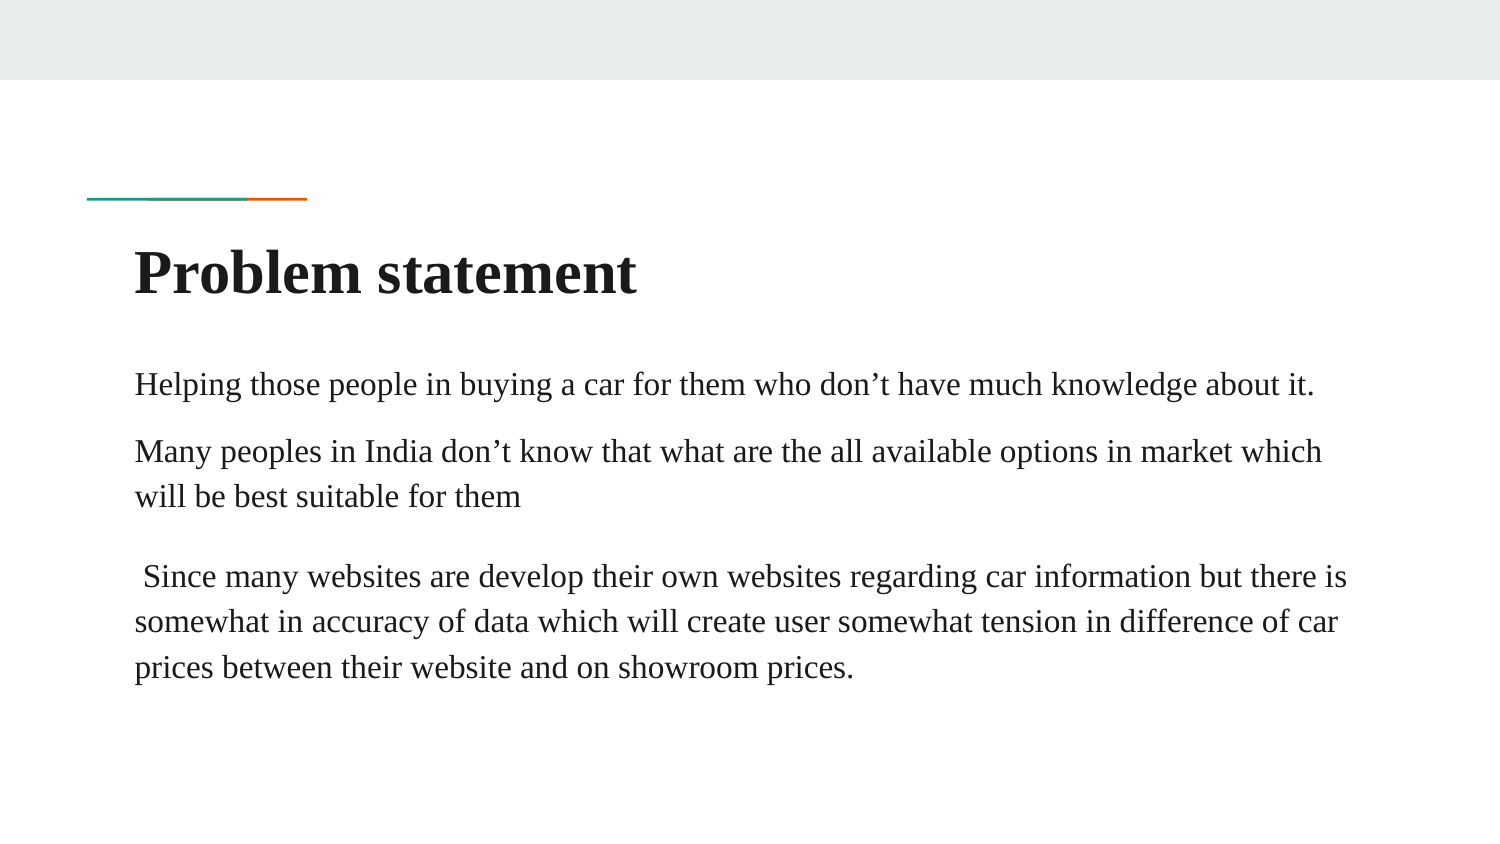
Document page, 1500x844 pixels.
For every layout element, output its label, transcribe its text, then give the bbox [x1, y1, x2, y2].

title Problem statement [119, 216, 1381, 305]
list Helping those people in buying a car for them who don’t have much knowledge about it. Many peoples in India don’t know that what are the all available options in market which will be best suitable for them Since many websites are develop their own websites regarding car information but there is somewhat in accuracy of data which will create user somewhat tension in difference of car prices between their website and on showroom prices. [119, 341, 1381, 712]
